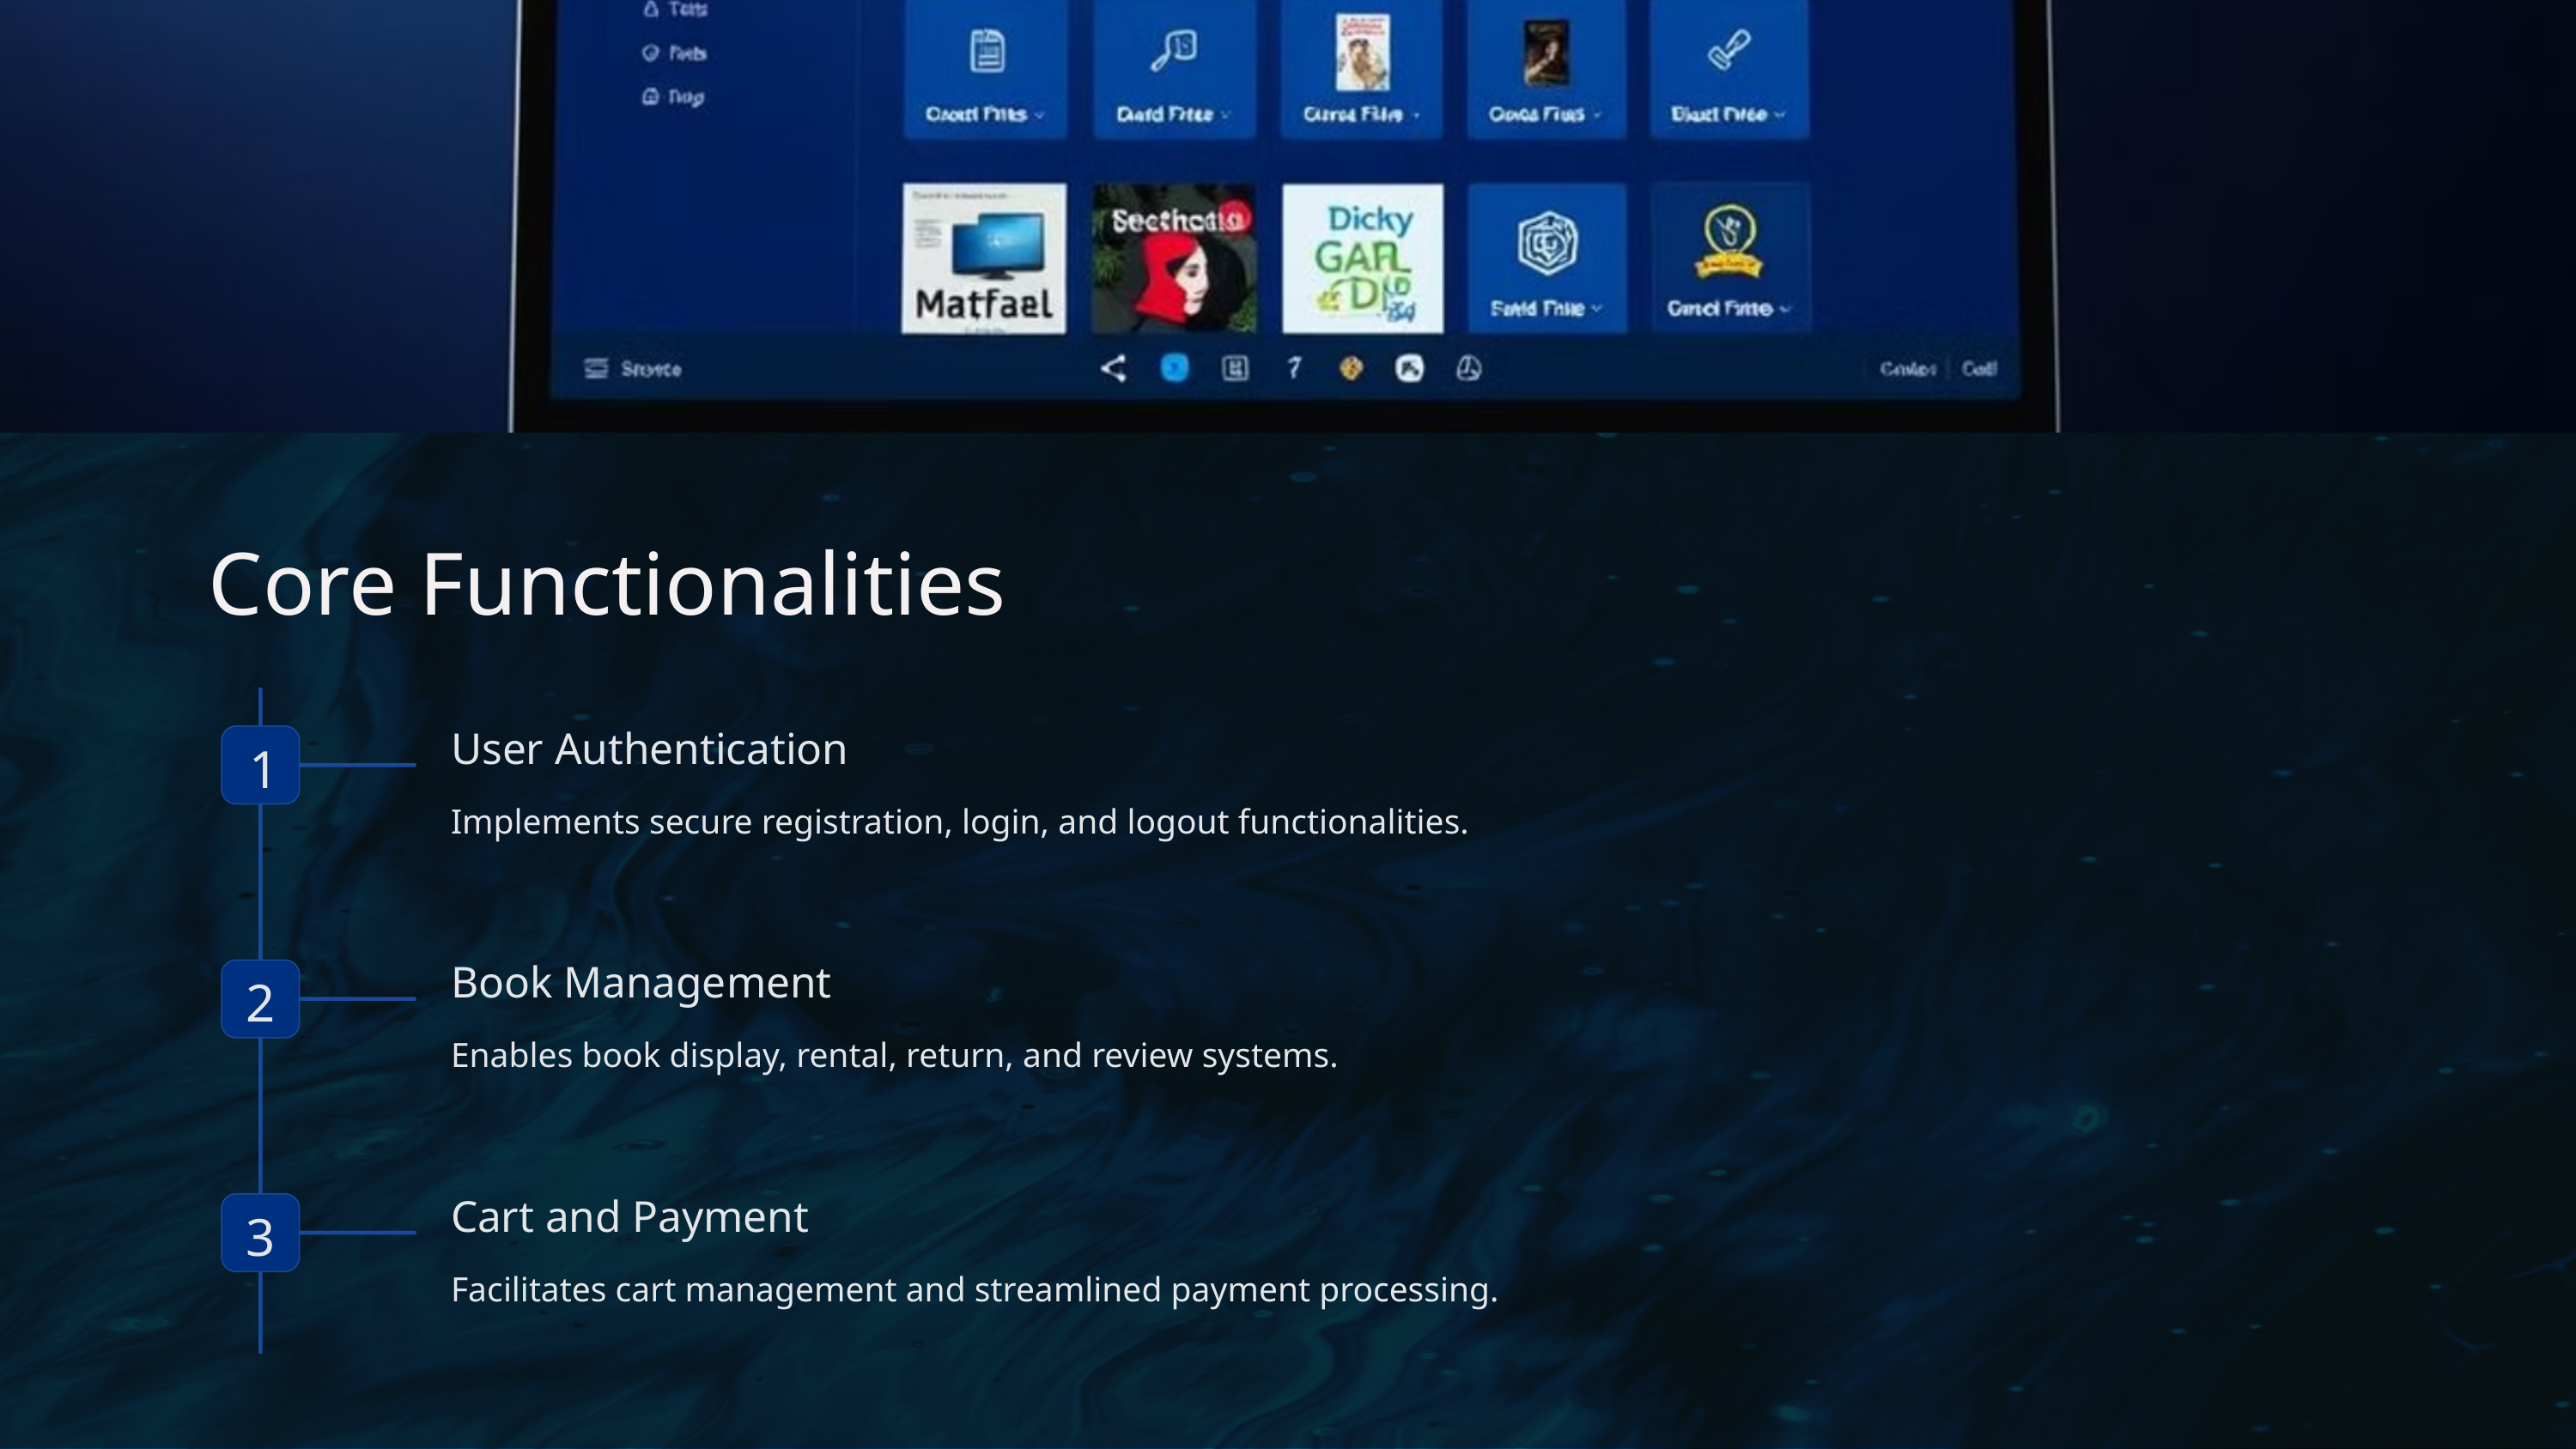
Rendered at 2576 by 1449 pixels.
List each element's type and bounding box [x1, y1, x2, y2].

text_box [305, 762, 417, 767]
text_box [258, 1279, 263, 1355]
text_box [258, 687, 263, 724]
text_box [258, 813, 263, 957]
text_box [221, 959, 301, 1039]
text_box [221, 724, 301, 805]
text_box [305, 1230, 417, 1235]
text_box [221, 1192, 301, 1273]
text_box [0, 0, 2576, 1449]
text_box [258, 1046, 263, 1191]
text_box [305, 997, 417, 1002]
